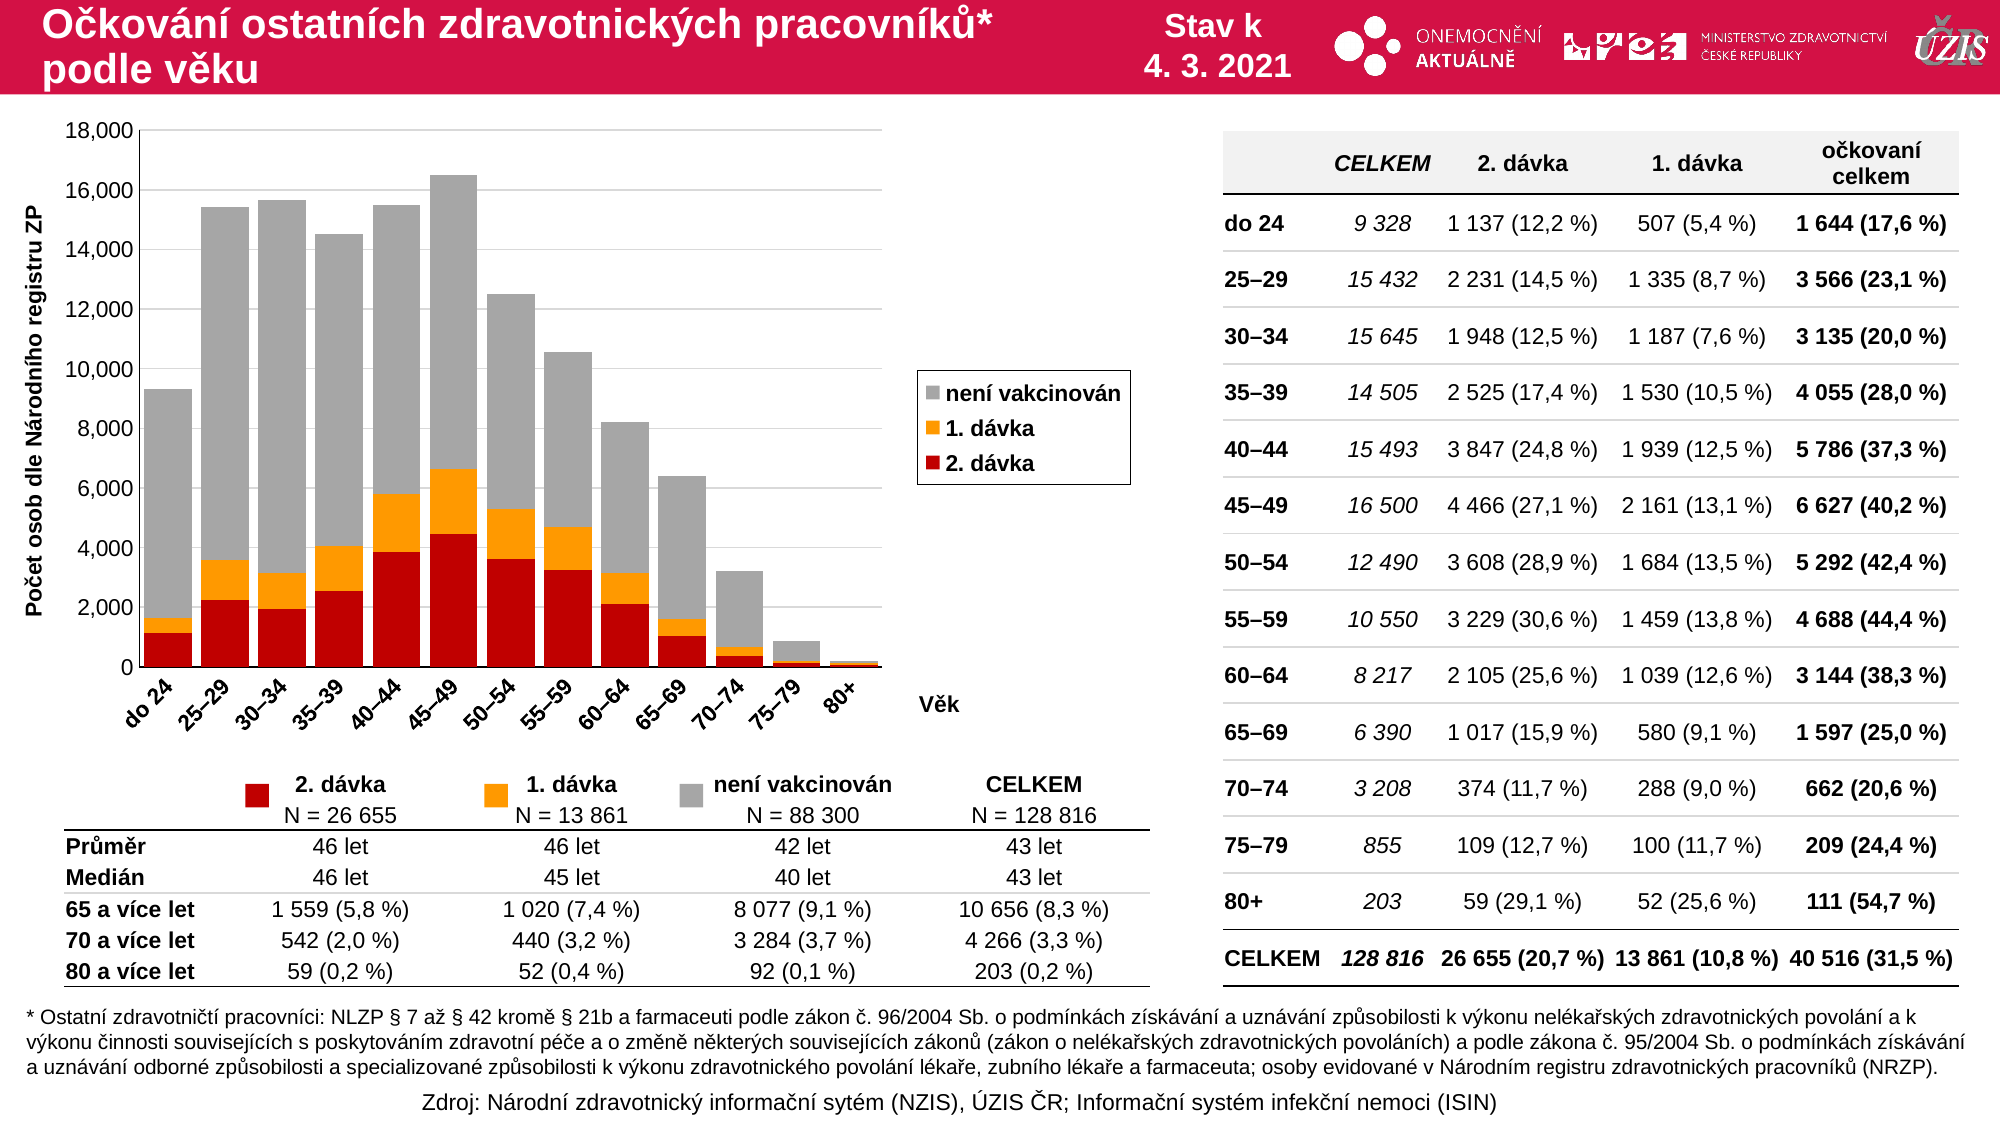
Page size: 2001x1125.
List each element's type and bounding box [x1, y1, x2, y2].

table_cell [64, 894, 1150, 986]
table_cell [64, 831, 1150, 892]
table_cell [1223, 534, 1959, 589]
table_cell [1223, 195, 1959, 250]
picture [1915, 15, 1989, 66]
picture [1334, 16, 1542, 76]
text_box [11, 996, 1991, 1122]
text_box [679, 783, 704, 808]
picture [1563, 31, 1888, 60]
table_header [64, 768, 1150, 799]
table_cell [1223, 648, 1959, 702]
table_cell [64, 799, 1150, 829]
table_cell [1223, 252, 1959, 306]
text_box [483, 783, 509, 808]
chart [64, 112, 1151, 768]
table_cell [1223, 365, 1959, 419]
table_cell [1223, 930, 1959, 985]
text_box [1115, 0, 1321, 92]
table_cell [1223, 817, 1959, 872]
table_cell [1223, 761, 1959, 815]
table_cell [1223, 874, 1959, 929]
table_cell [1223, 478, 1959, 533]
title [26, 0, 1247, 95]
table_cell [1223, 591, 1959, 646]
table_cell [1223, 421, 1959, 476]
table_cell [1223, 704, 1959, 759]
table_cell [1223, 308, 1959, 363]
table_header [1223, 131, 1959, 193]
text_box [244, 783, 270, 808]
text_box [11, 190, 54, 633]
